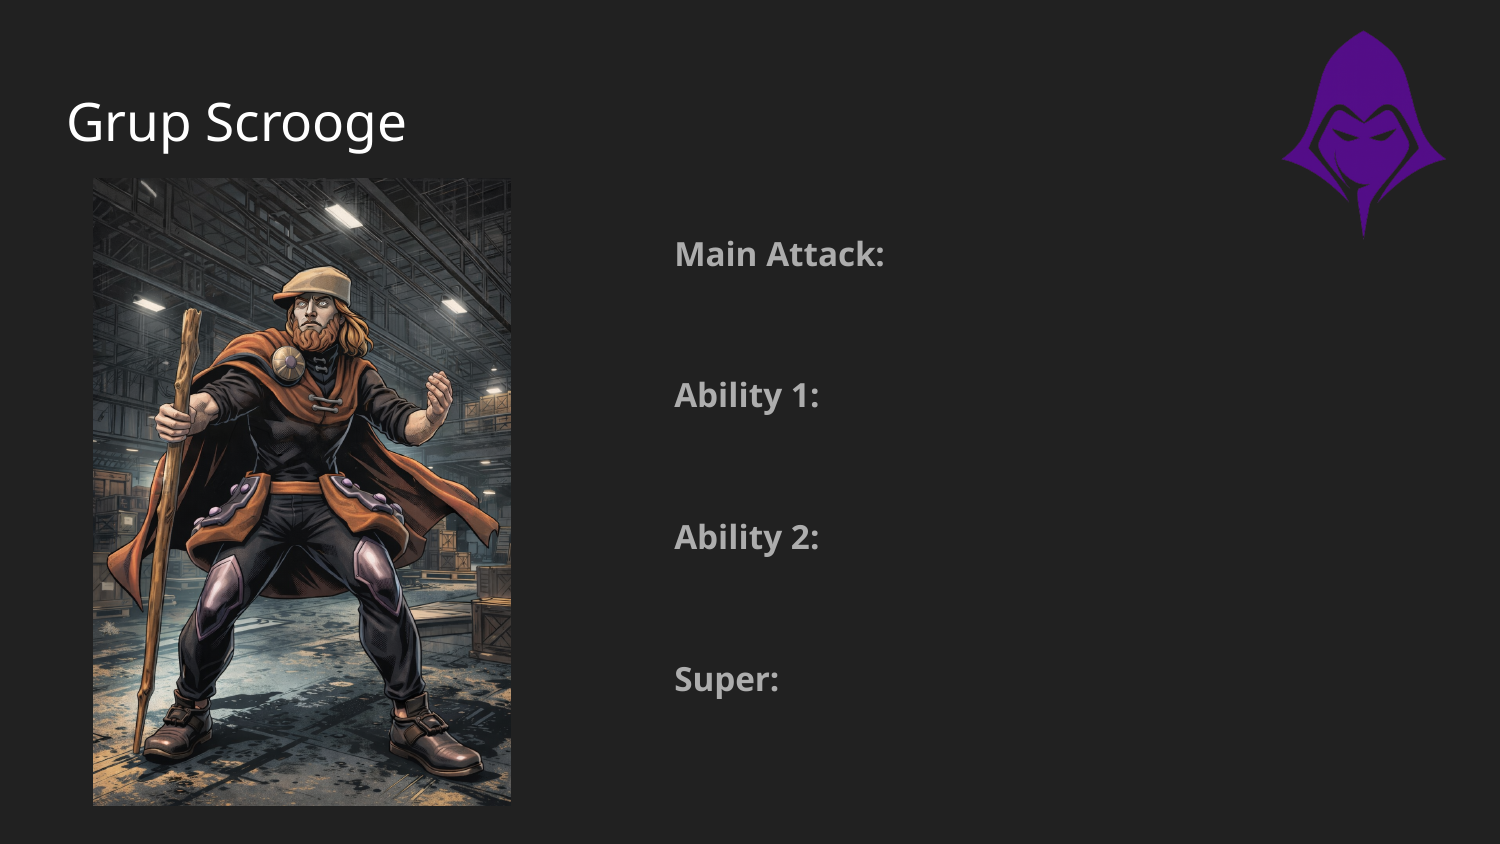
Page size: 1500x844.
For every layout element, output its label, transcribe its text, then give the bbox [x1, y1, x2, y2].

picture [92, 178, 512, 806]
title Grup Scrooge [51, 72, 1222, 167]
picture [1227, 0, 1500, 273]
list Main Attack: Ability 1: Ability 2: Super: [659, 212, 1316, 773]
